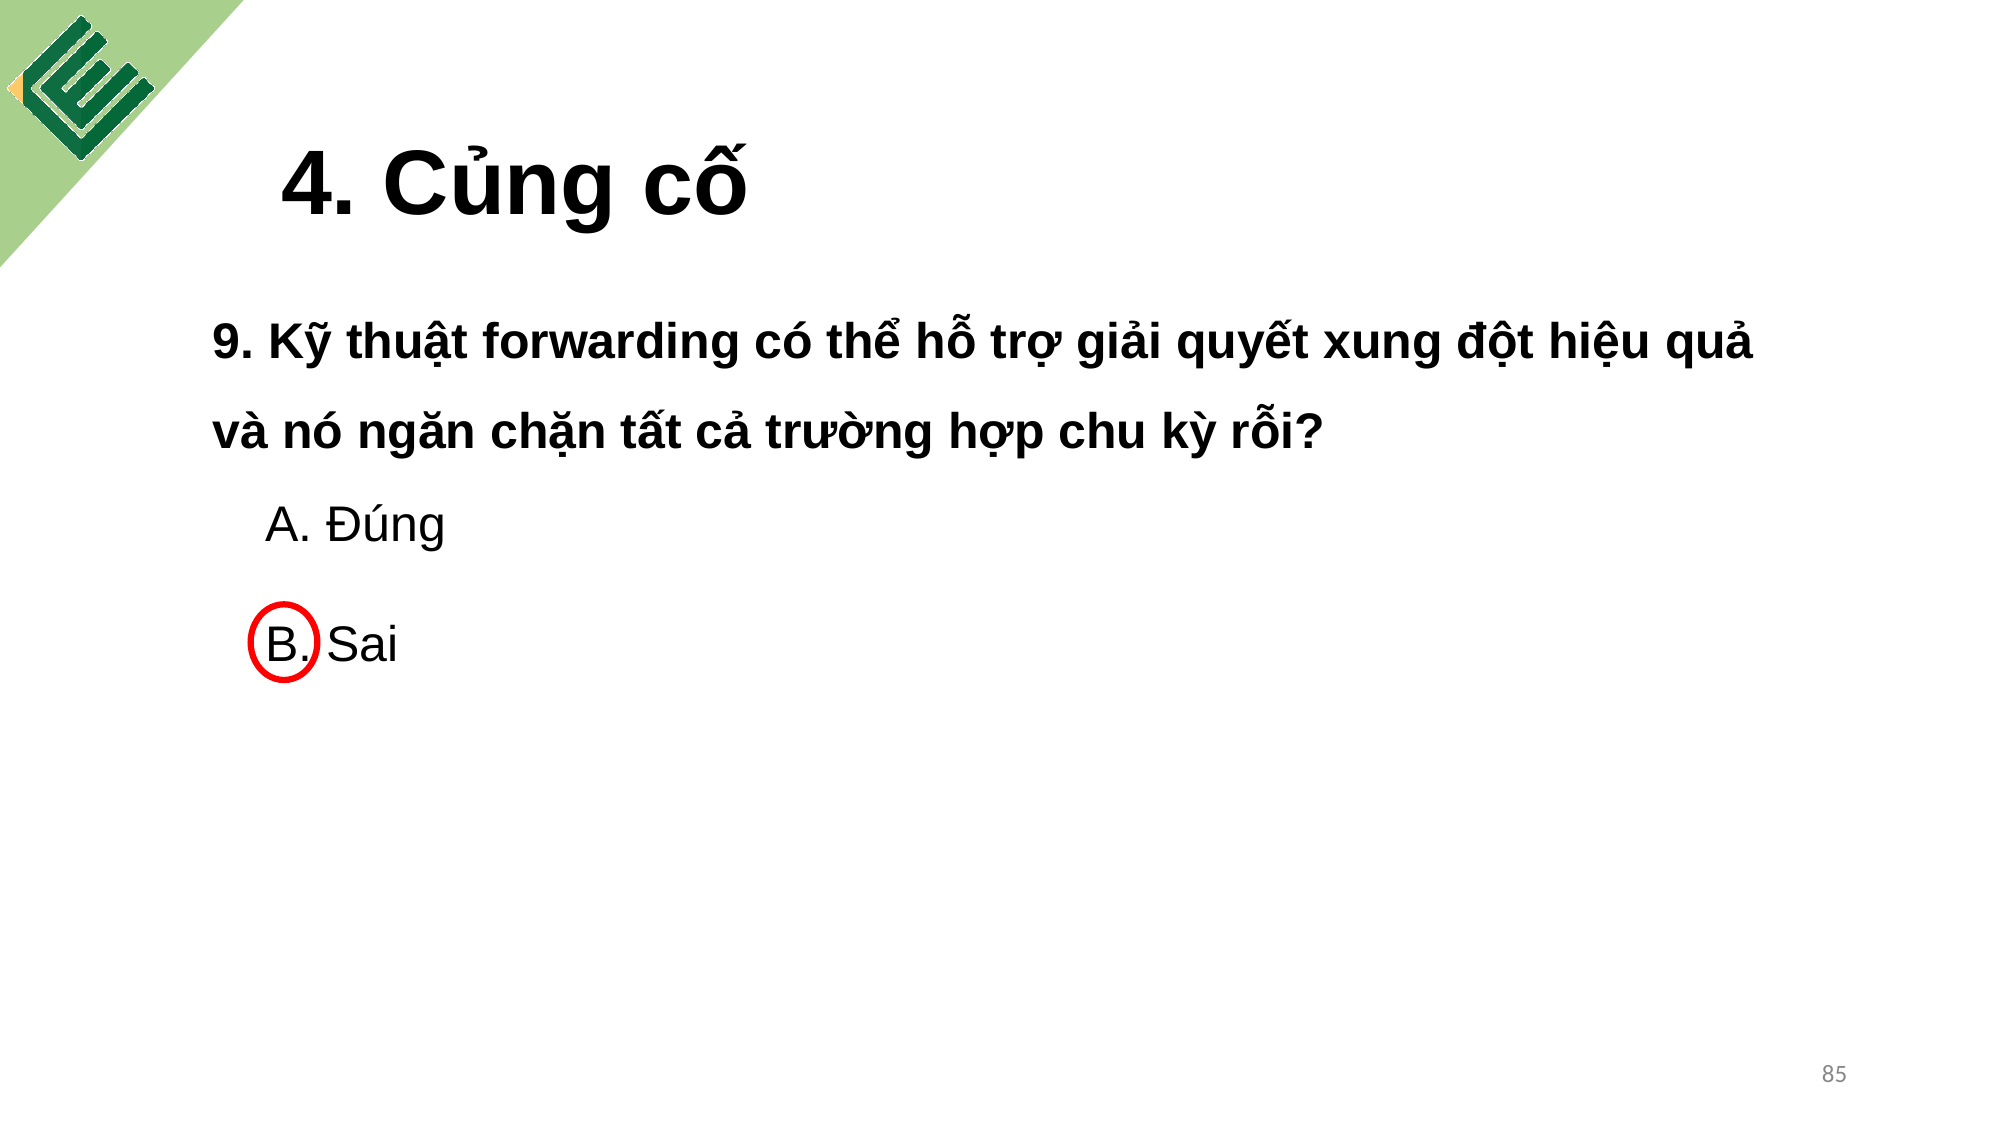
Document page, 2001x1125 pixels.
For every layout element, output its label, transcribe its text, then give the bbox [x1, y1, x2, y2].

text_box A. Đúng [250, 483, 1971, 559]
text_box B. Sai [250, 604, 1876, 680]
text_box 9. Kỹ thuật forwarding có thể hỗ trợ giải quyết xung đột hiệu quả và nó ngăn chặn tất cả trường hợp chu kỳ rỗi? [197, 270, 1800, 466]
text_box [0, 0, 251, 276]
slide_number ‹#› [1412, 1042, 1863, 1103]
text_box 4. Củng cố [266, 92, 1783, 270]
